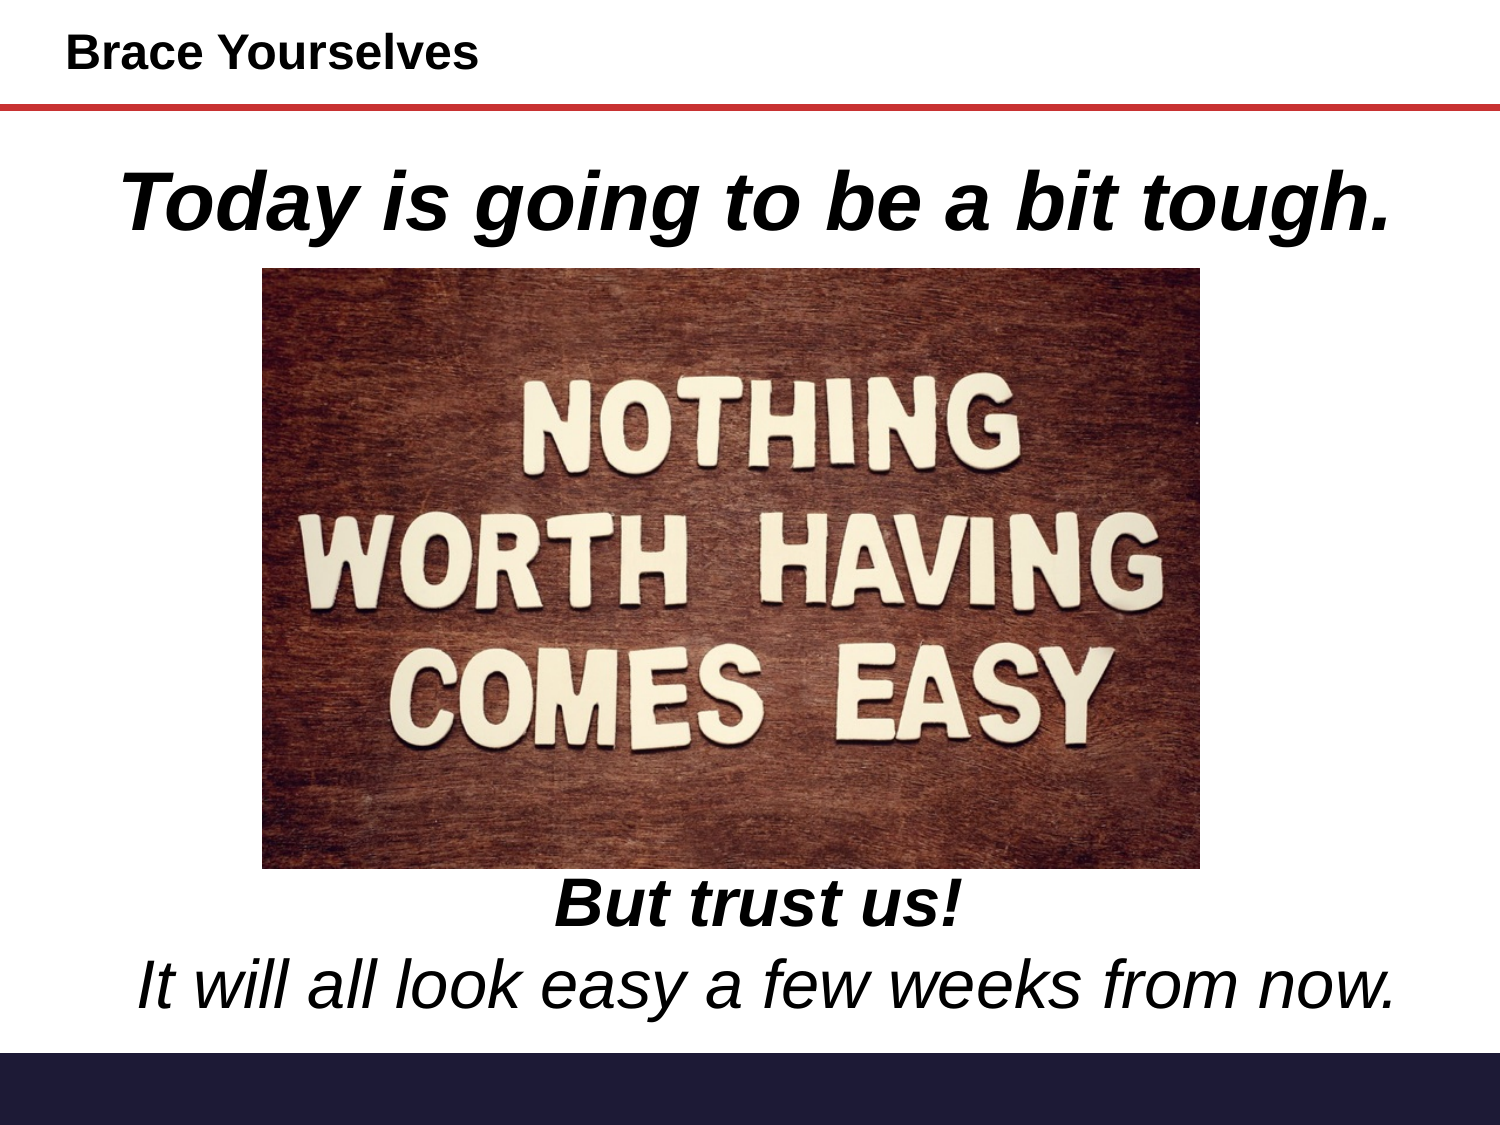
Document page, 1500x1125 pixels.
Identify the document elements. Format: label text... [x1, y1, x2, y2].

picture [262, 268, 1200, 870]
title Brace Yourselves [50, 0, 948, 107]
text_box But trust us! It will all look easy a few weeks from now. [37, 849, 1500, 1030]
text_box Today is going to be a bit tough. [24, 107, 1488, 288]
